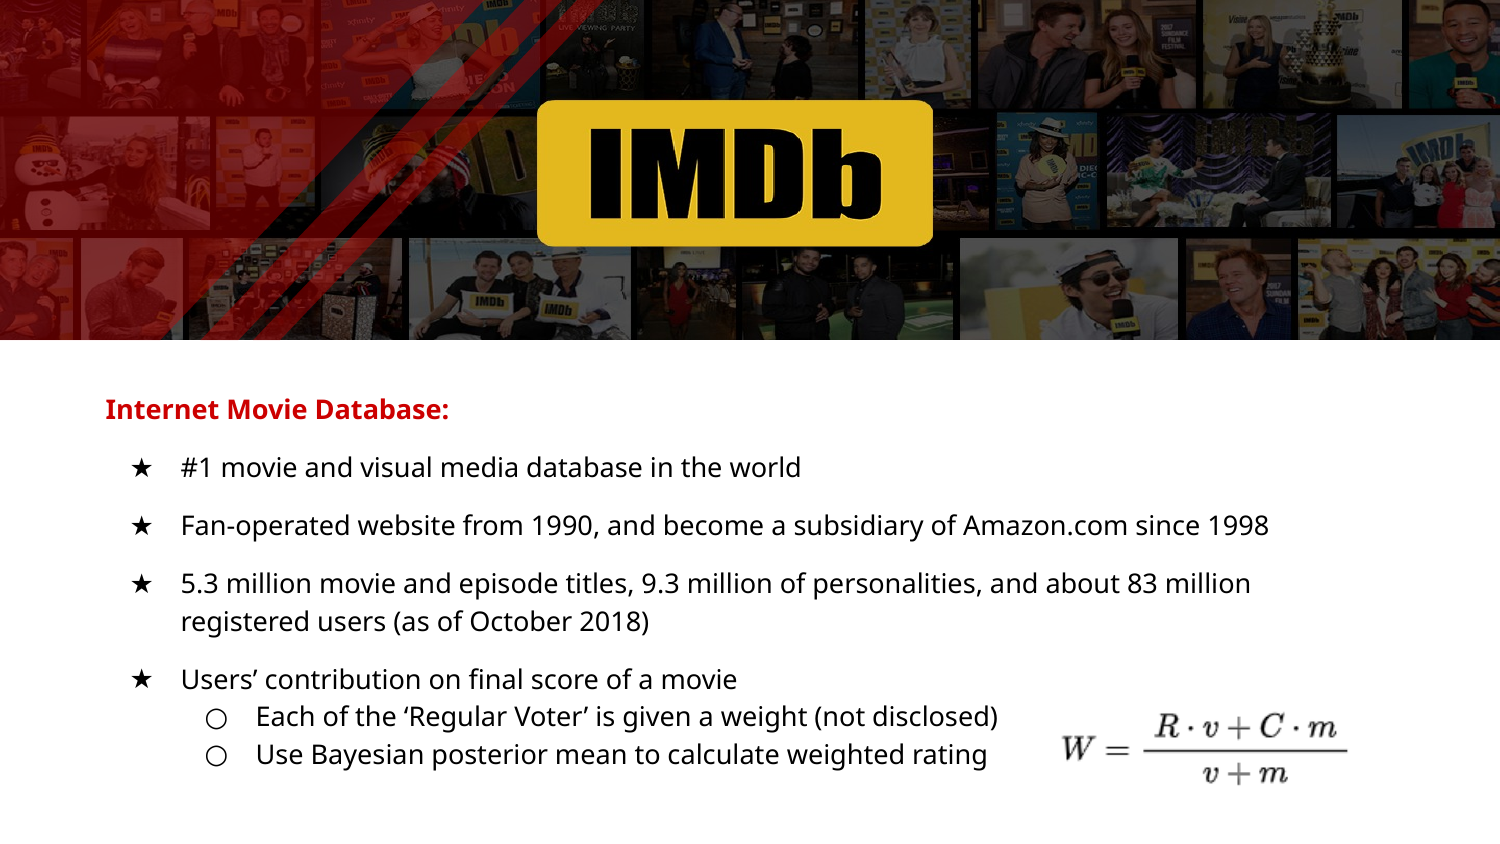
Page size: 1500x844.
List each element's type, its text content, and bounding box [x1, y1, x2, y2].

picture [0, 0, 1500, 341]
text_box Internet Movie Database: #1 movie and visual media database in the world Fan-operated website from 1990, and become a subsidiary of Amazon.com since 1998 5.3 million movie and episode titles, 9.3 million of personalities, and about 83 million registered users (as of October 2018) Users’ contribution on final score of a movie Each of the ‘Regular Voter’ is given a weight (not disclosed) Use Bayesian posterior mean to calculate weighted rating [90, 372, 1343, 796]
picture [1048, 690, 1357, 798]
